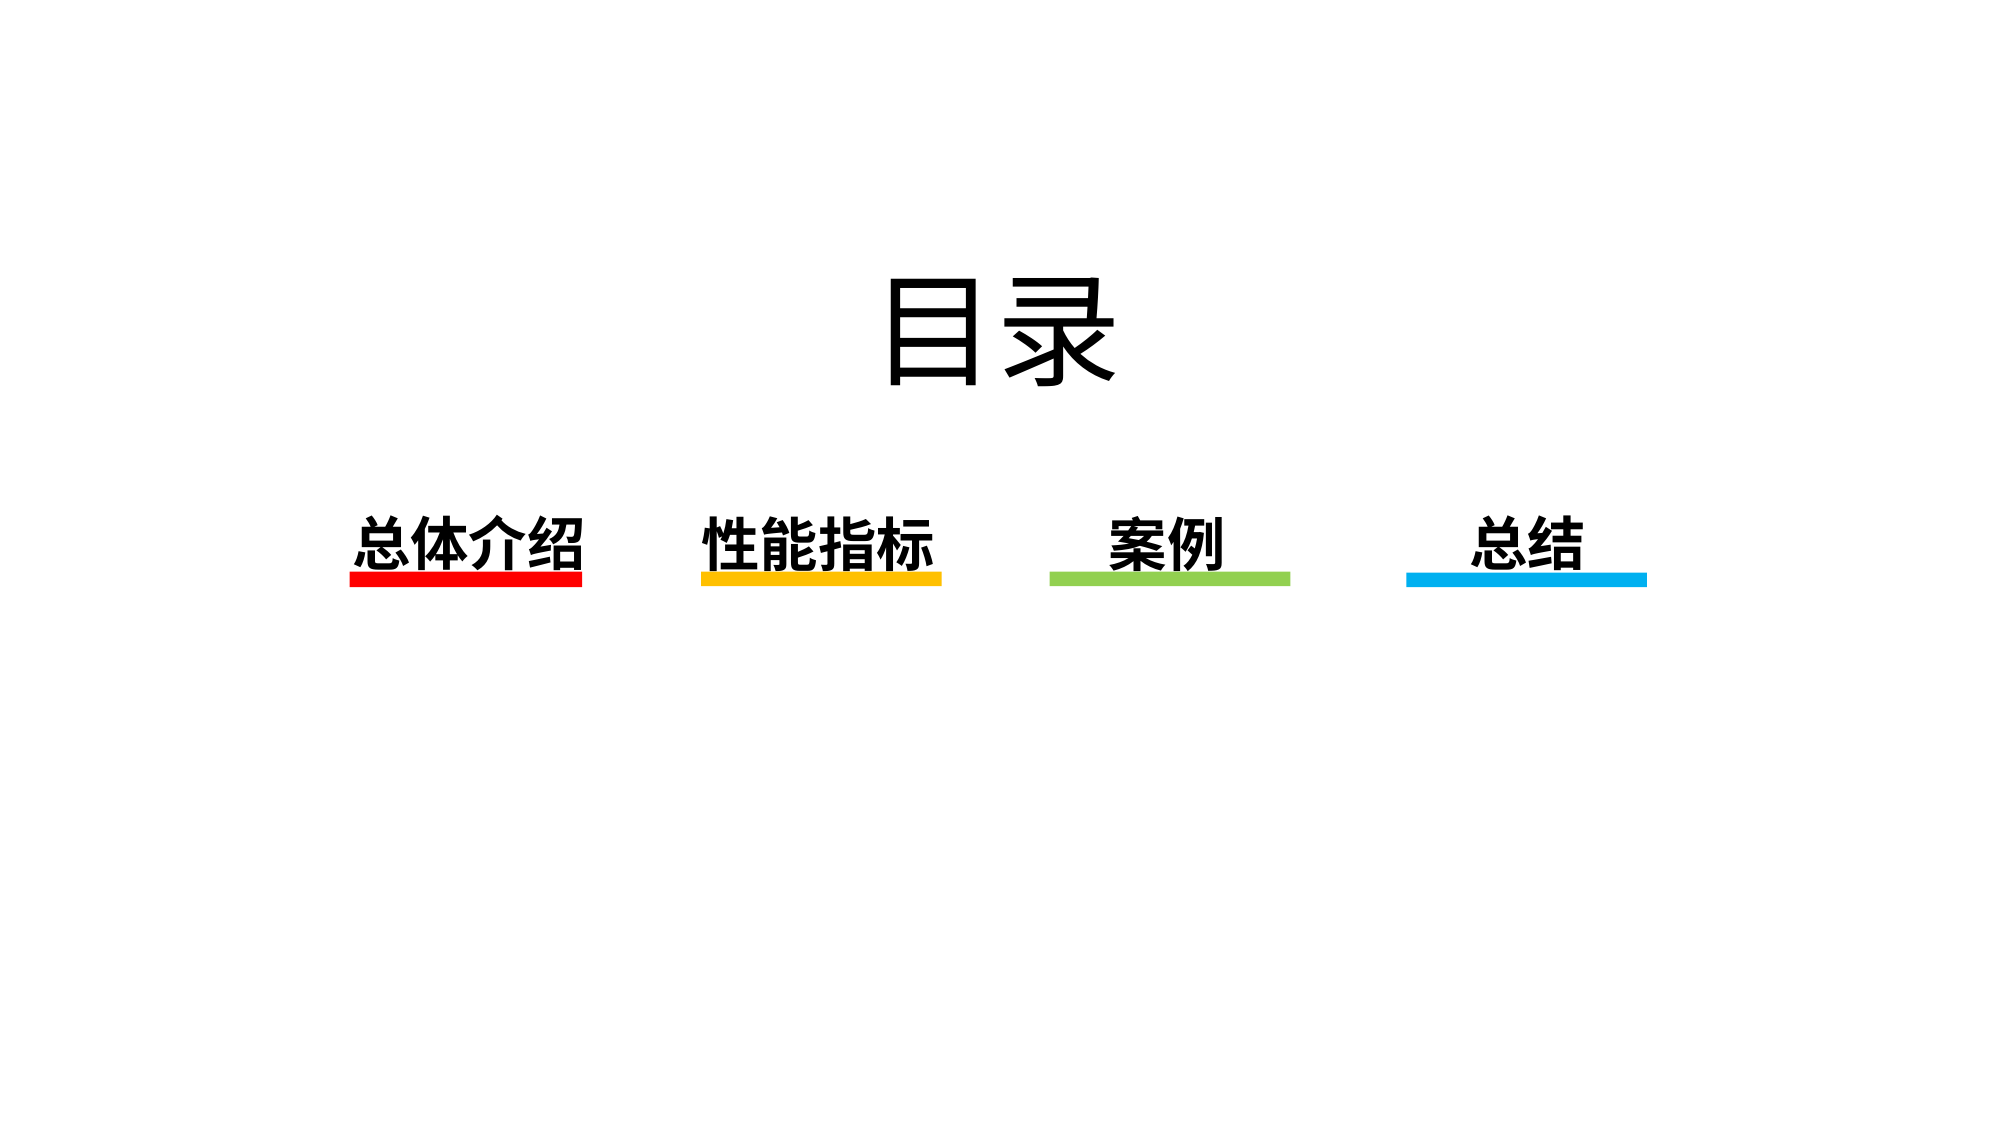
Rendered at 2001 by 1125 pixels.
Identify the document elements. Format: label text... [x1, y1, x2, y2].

text_box [700, 571, 943, 587]
text_box 总体介绍 [334, 478, 604, 588]
text_box [1049, 571, 1291, 587]
text_box 目录 [856, 243, 1137, 401]
text_box [349, 571, 583, 588]
text_box 性能指标 [612, 479, 1024, 587]
text_box 总结 [1397, 478, 1658, 585]
text_box 案例 [1023, 479, 1311, 586]
